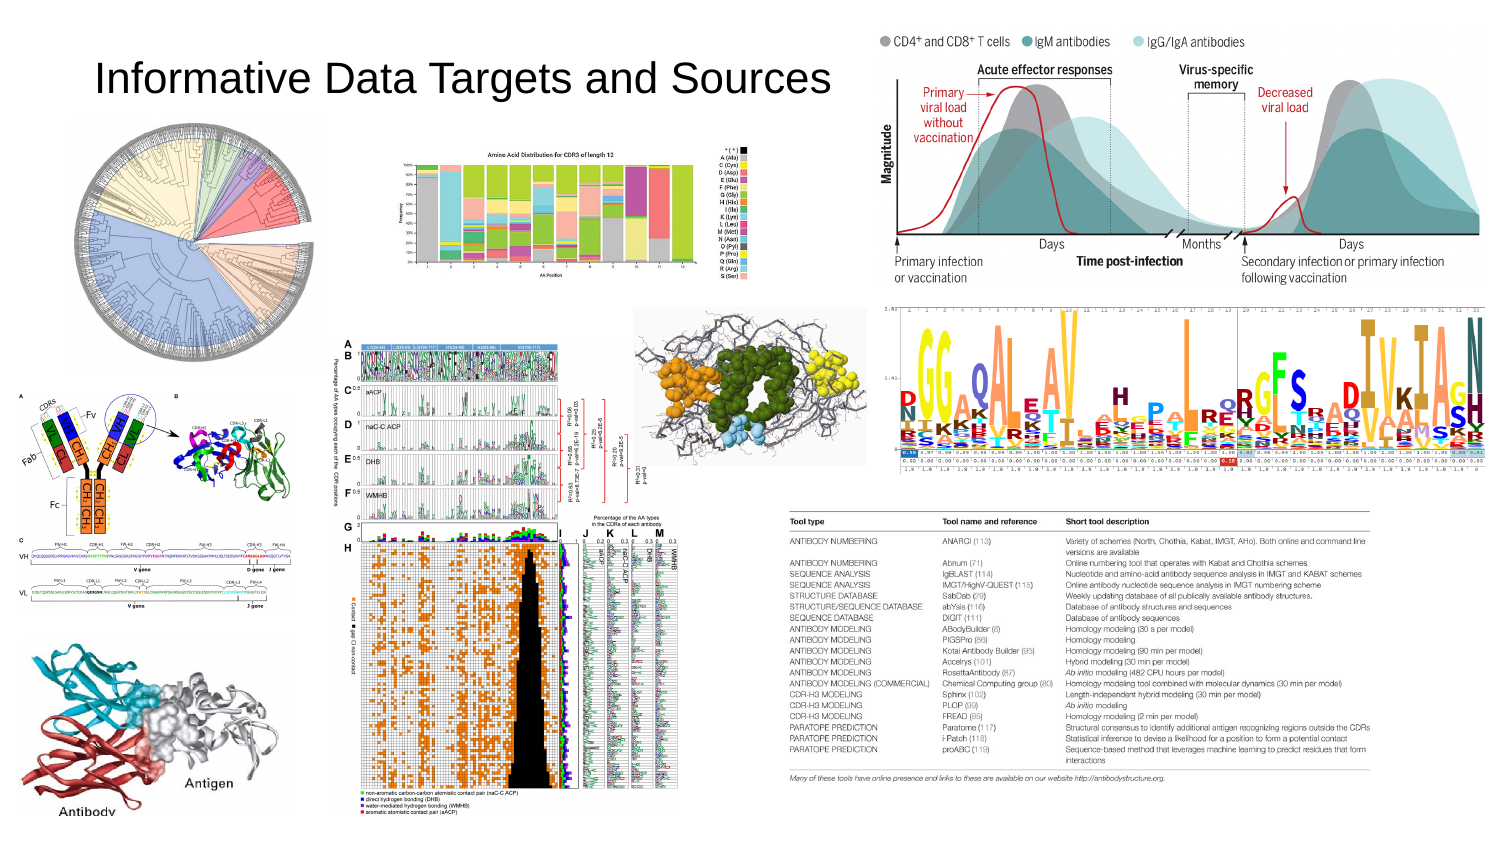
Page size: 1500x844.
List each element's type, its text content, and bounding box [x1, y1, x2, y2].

picture [71, 116, 322, 374]
picture [18, 393, 292, 609]
picture [788, 510, 1370, 782]
picture [331, 307, 867, 817]
picture [878, 27, 1485, 285]
picture [396, 145, 751, 280]
picture [18, 638, 292, 817]
picture [878, 307, 1485, 474]
title Informative Data Targets and Sources [79, 17, 1244, 118]
